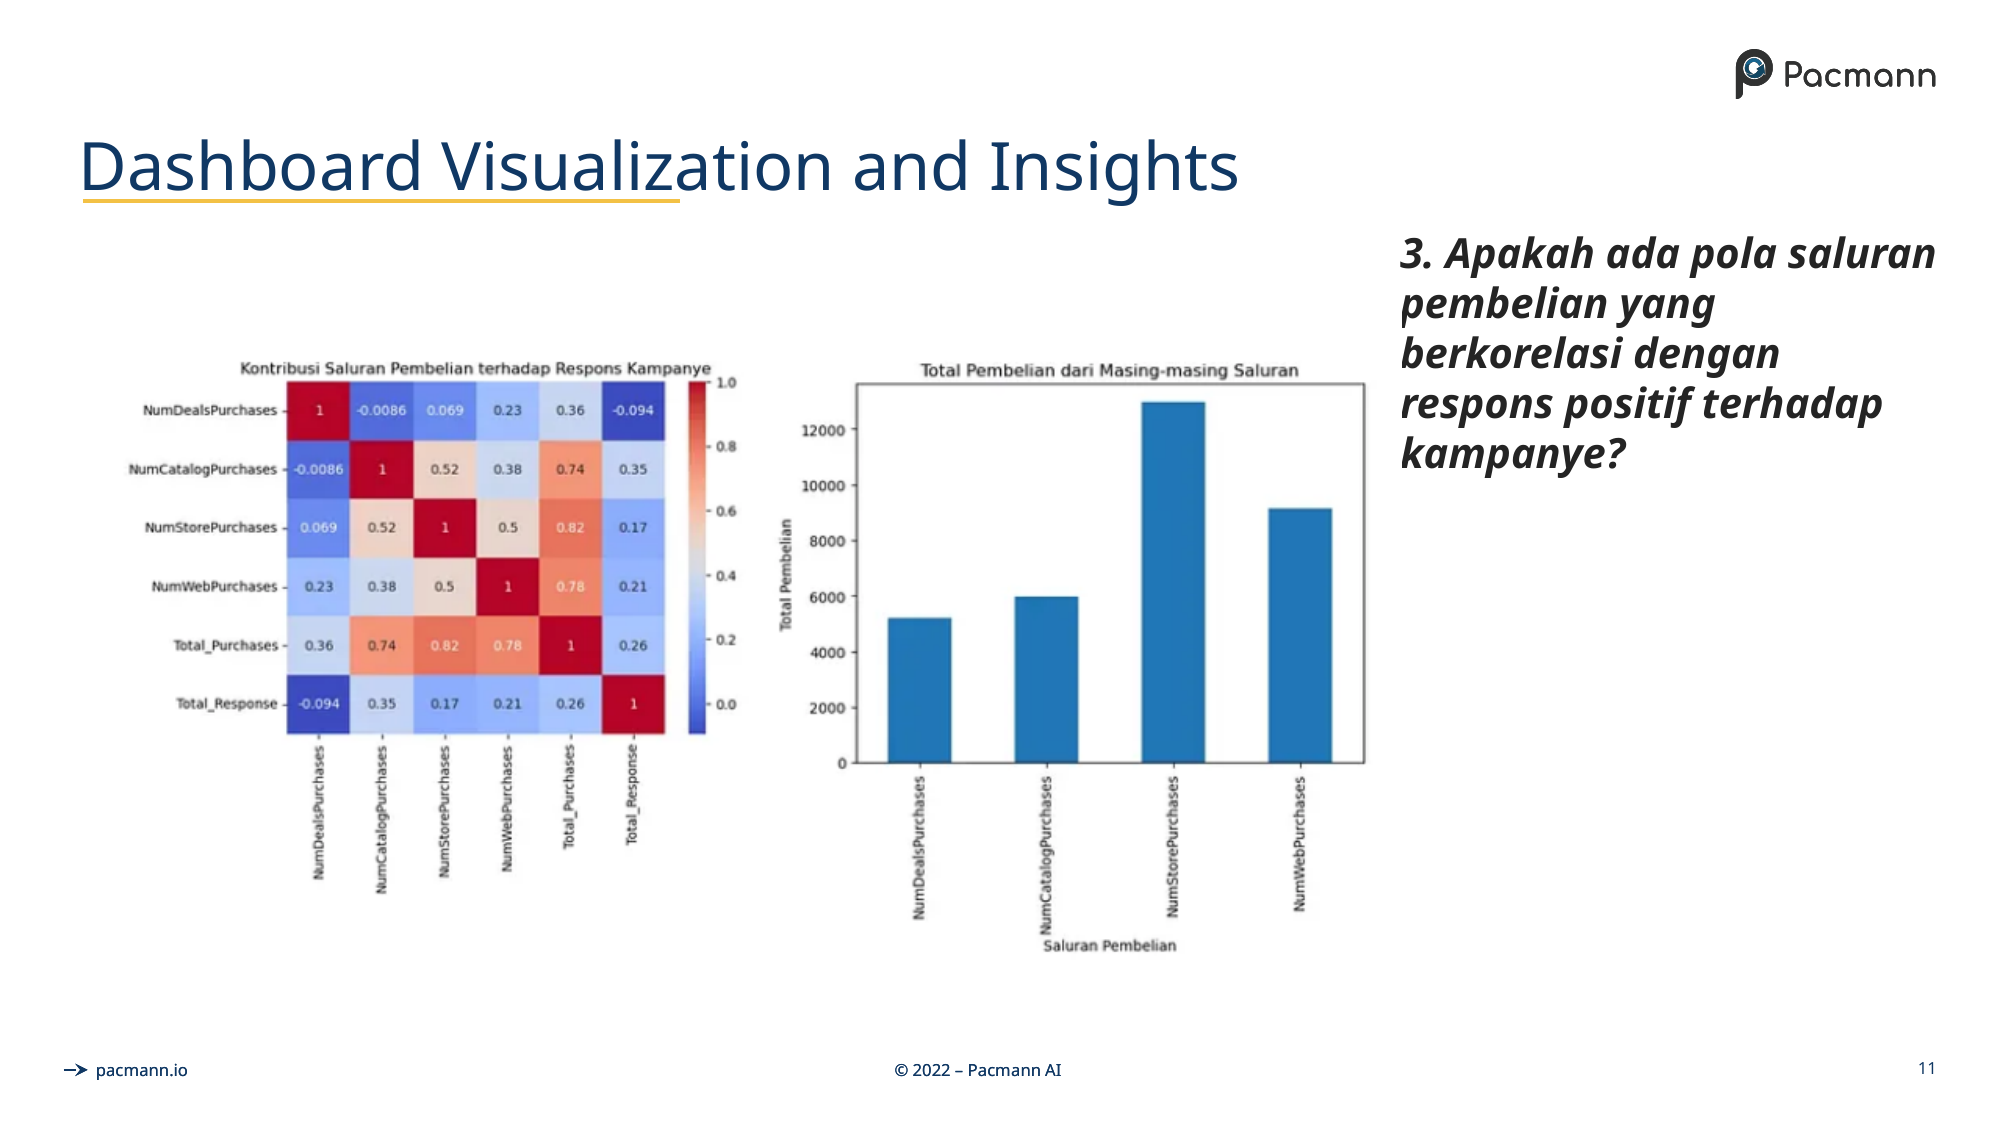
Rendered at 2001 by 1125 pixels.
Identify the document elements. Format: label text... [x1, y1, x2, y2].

title Dashboard Visualization and Insights [63, 59, 1935, 278]
picture [1707, 36, 1966, 112]
picture [63, 294, 1402, 1010]
text_box 3. Apakah ada pola saluran pembelian yang berkorelasi dengan respons positif terhadap kampanye? [1368, 219, 1957, 485]
